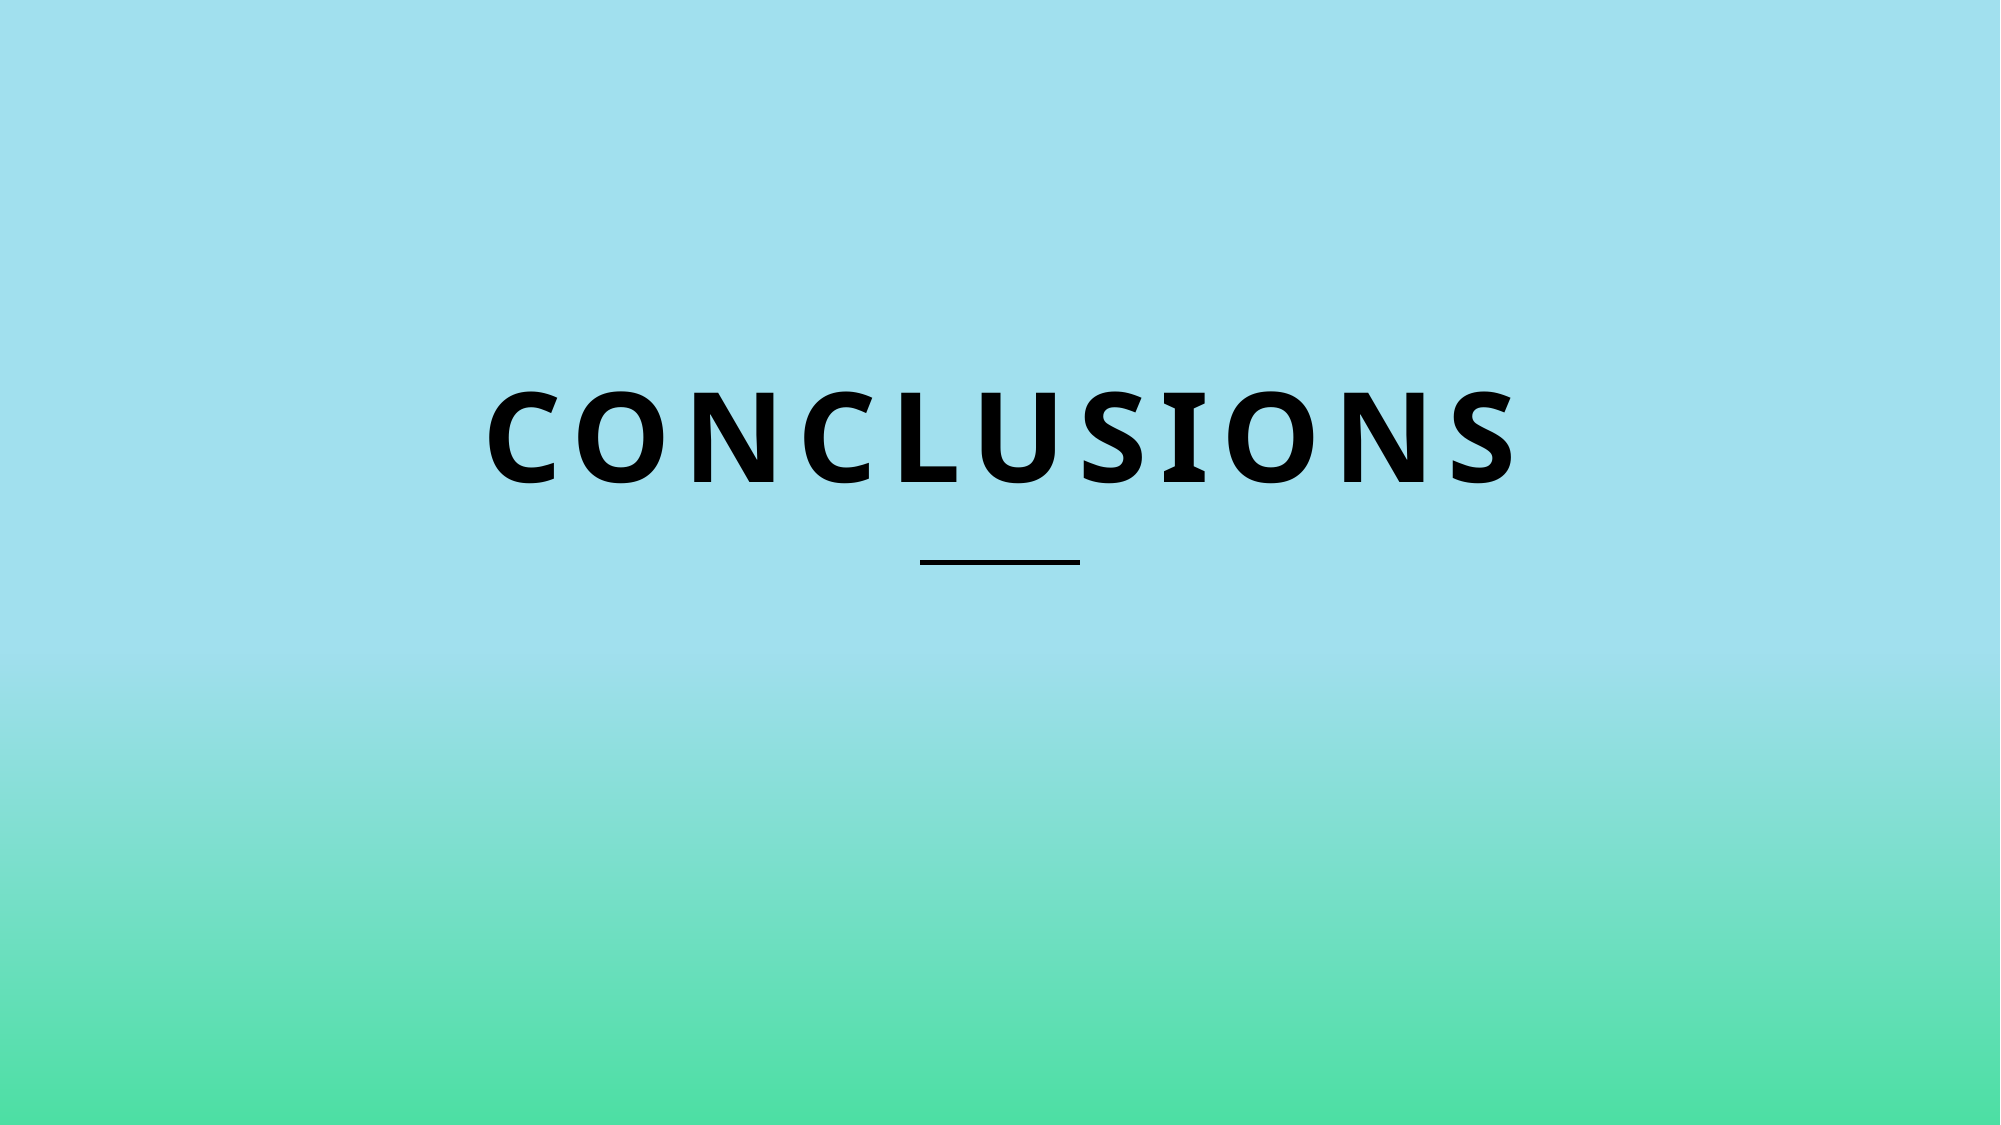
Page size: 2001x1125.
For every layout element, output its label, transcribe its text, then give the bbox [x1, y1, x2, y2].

text_box [0, 0, 2000, 576]
text_box CONCLUSIONS [420, 218, 1580, 516]
text_box [0, 576, 2000, 1125]
